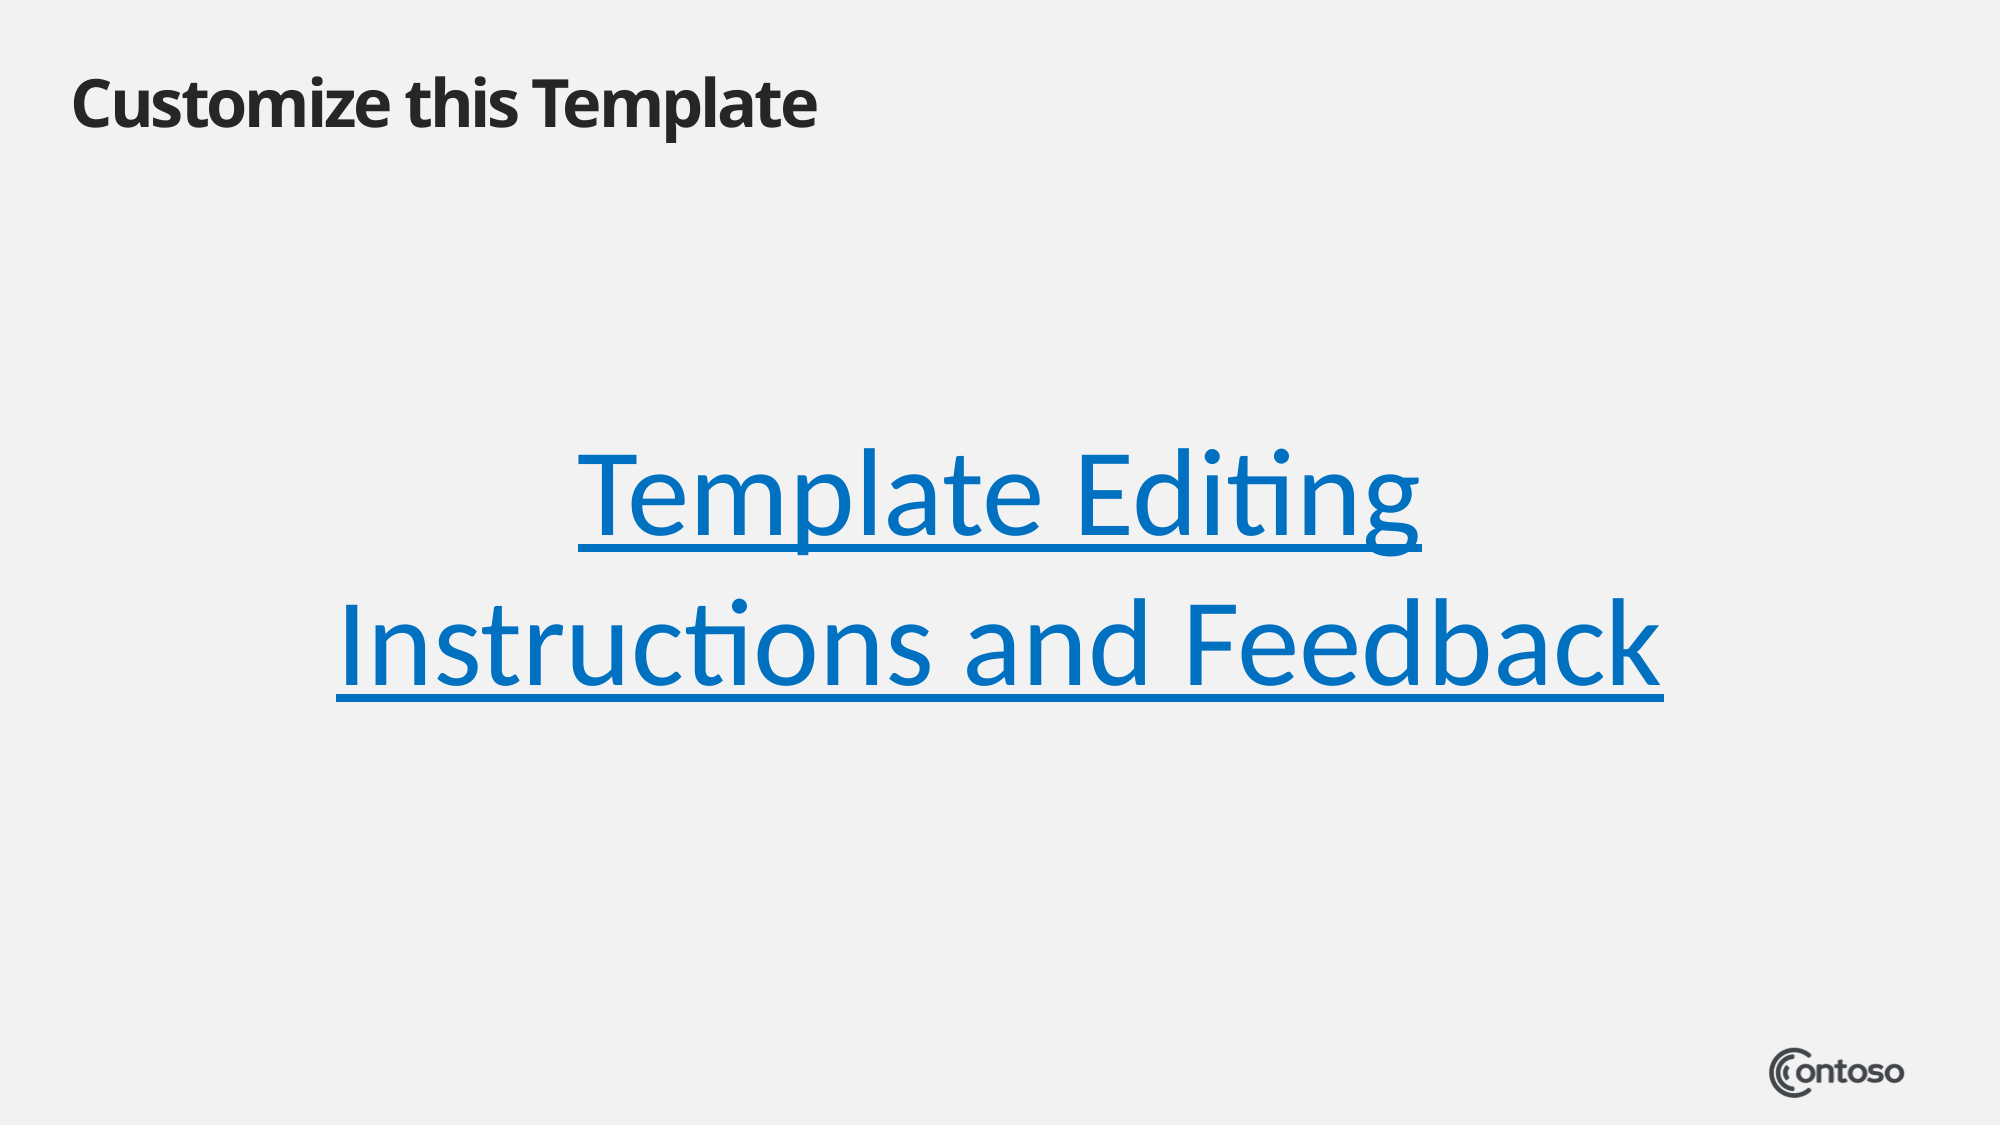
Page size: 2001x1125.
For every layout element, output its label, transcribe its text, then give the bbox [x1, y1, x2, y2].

text_box Template Editing Instructions and Feedback [253, 403, 1746, 719]
title Customize this Template [70, 70, 1930, 142]
